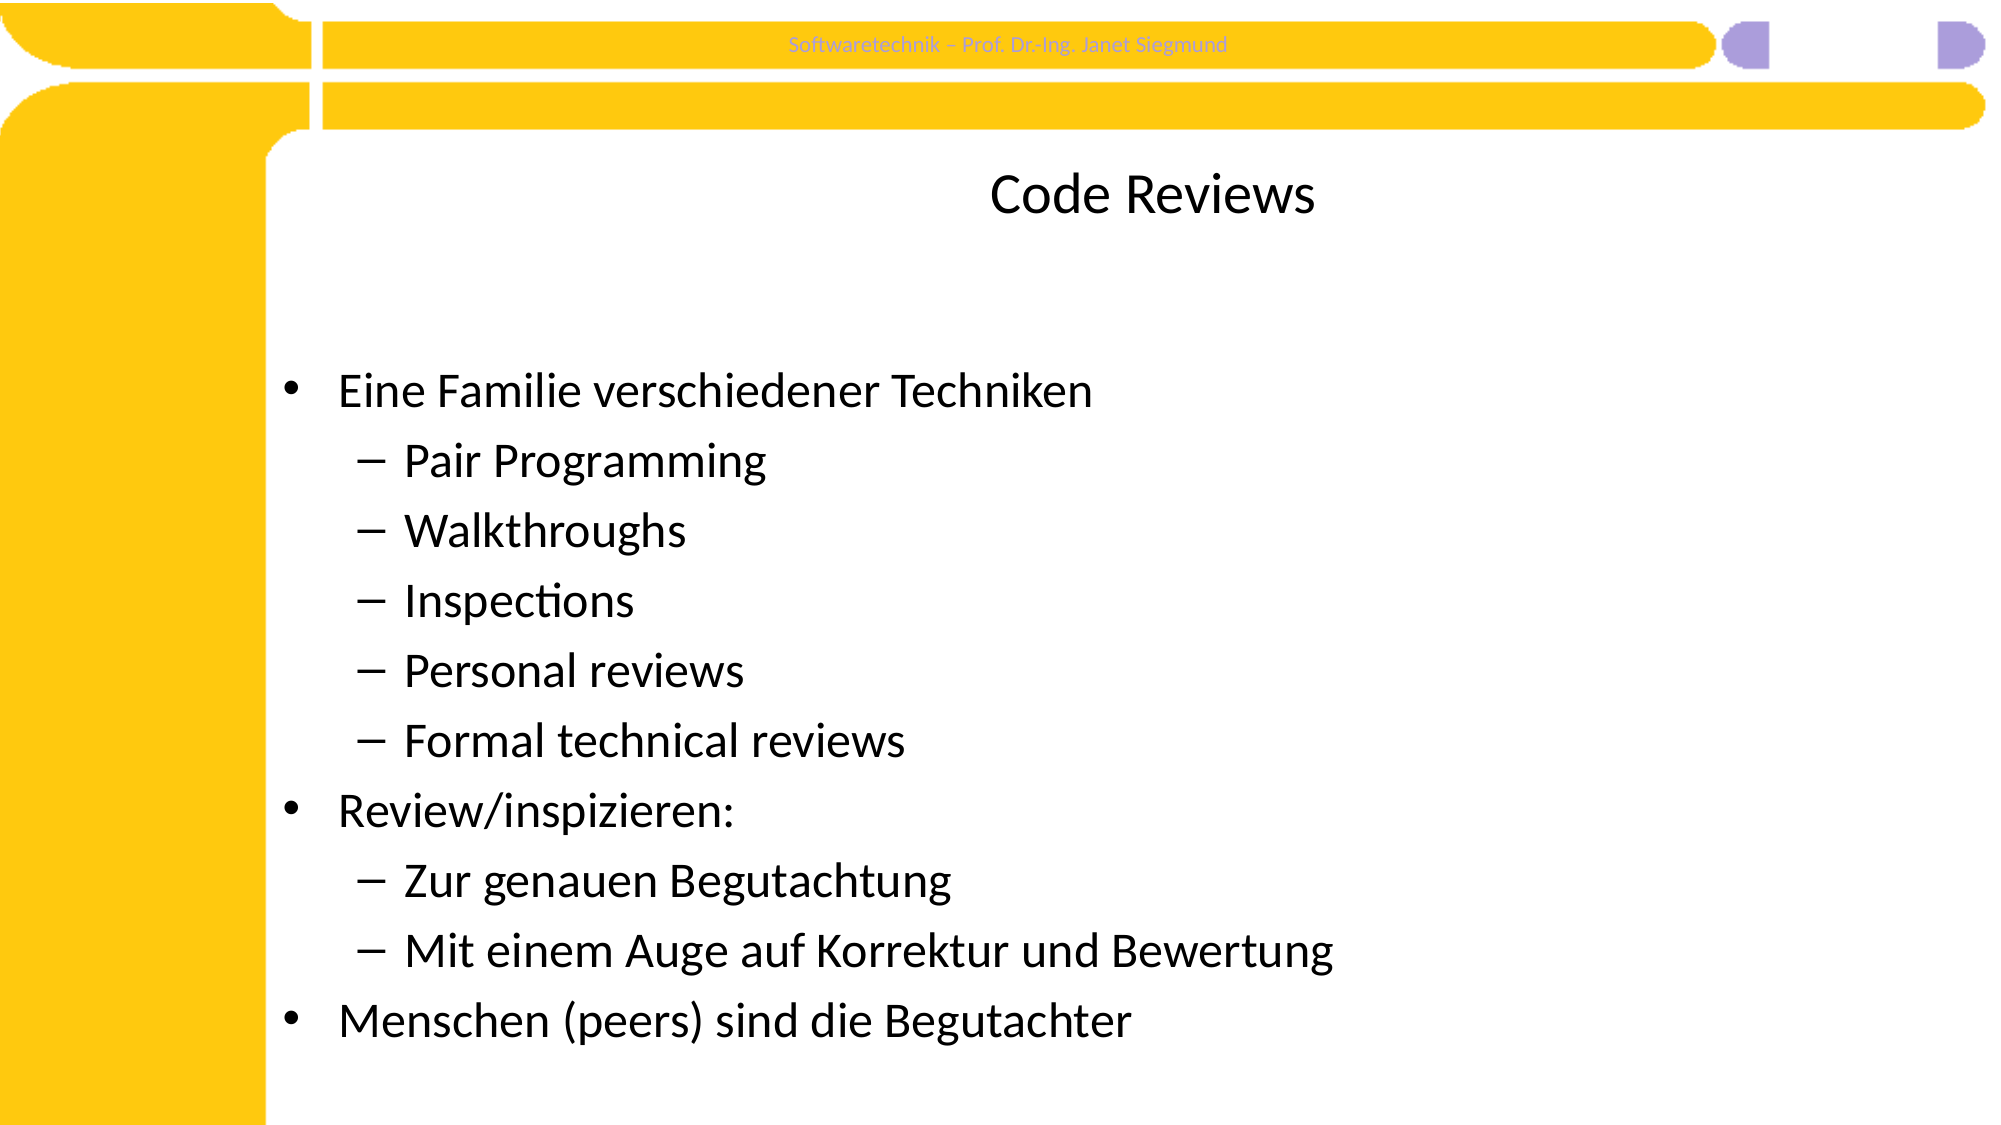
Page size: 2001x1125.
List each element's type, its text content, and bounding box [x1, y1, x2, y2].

title Code Reviews [350, 137, 1957, 243]
list Eine Familie verschiedener Techniken Pair Programming Walkthroughs Inspections Personal reviews Formal technical reviews Review/inspizieren: Zur genauen Begutachtung Mit einem Auge auf Korrektur und Bewertung Menschen (peers) sind die Begutachter [267, 349, 1993, 1104]
picture [0, 3, 1999, 1125]
